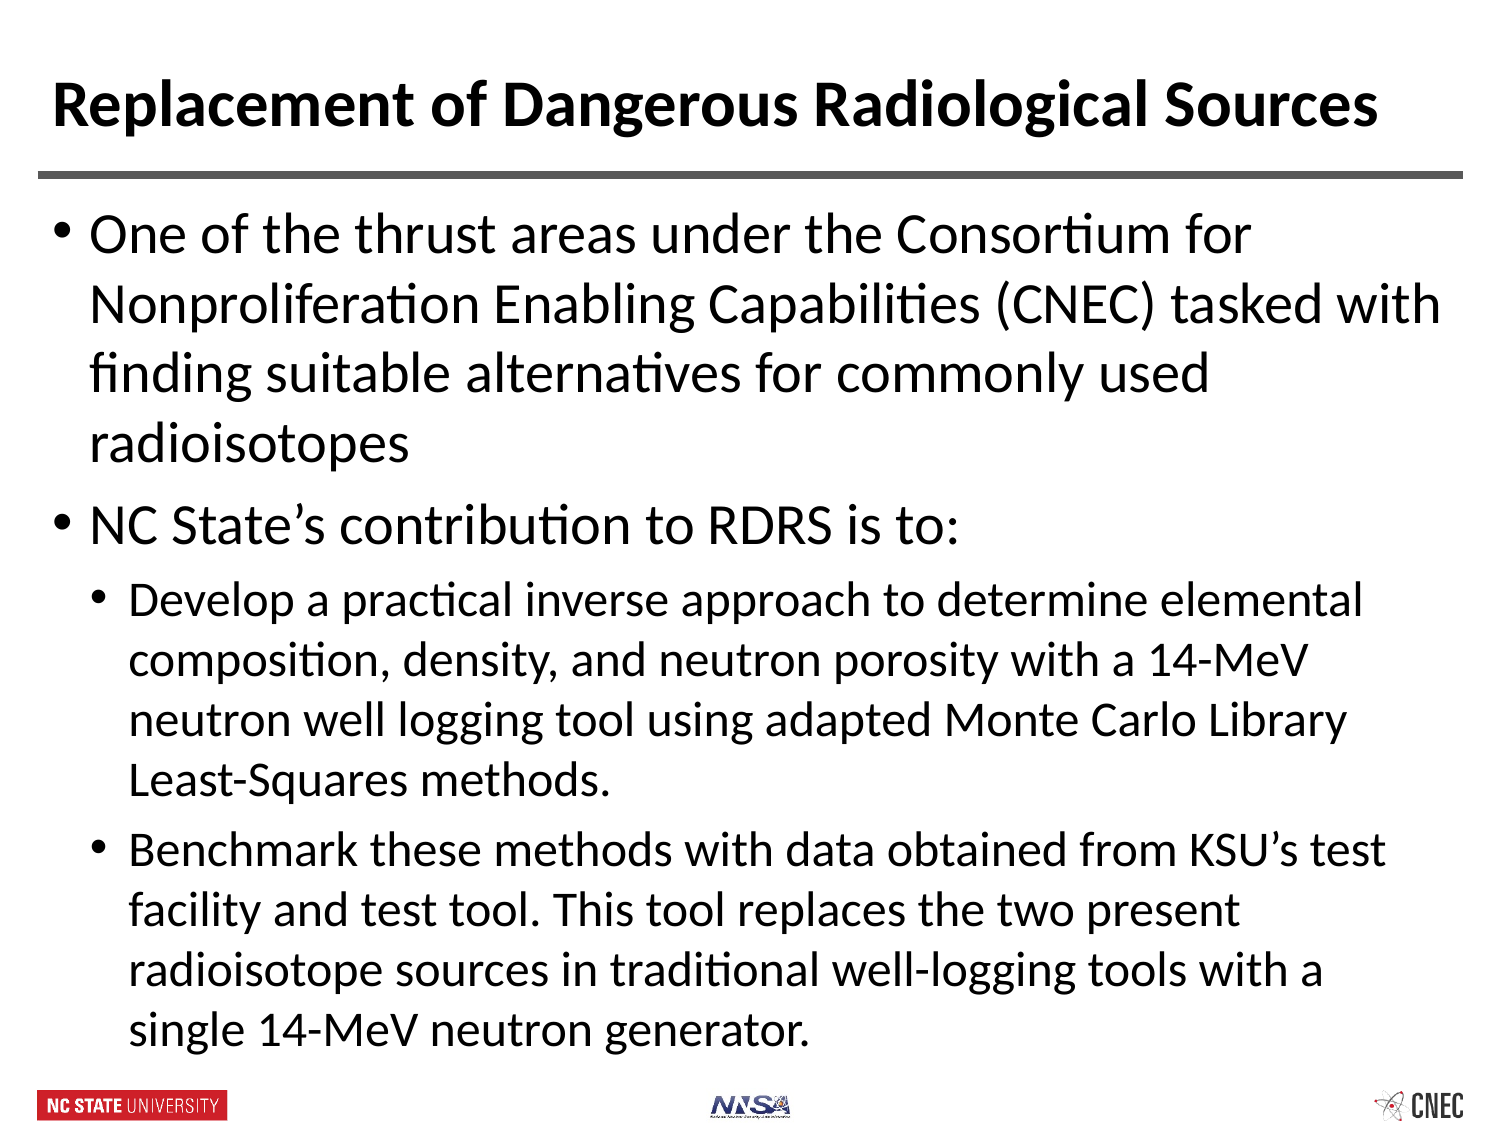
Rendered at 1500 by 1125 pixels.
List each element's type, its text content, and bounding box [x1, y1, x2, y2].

picture [1374, 1090, 1463, 1121]
title Replacement of Dangerous Radiological Sources [37, 37, 1463, 163]
picture [706, 1088, 794, 1123]
picture [37, 1090, 228, 1121]
list One of the thrust areas under the Consortium for Nonproliferation Enabling Capabilities (CNEC) tasked with finding suitable alternatives for commonly used radioisotopes NC State’s contribution to RDRS is to: Develop a practical inverse approach to determine elemental composition, density, and neutron porosity with a 14-MeV neutron well logging tool using adapted Monte Carlo Library Least-Squares methods. Benchmark these methods with data obtained from KSU’s test facility and test tool. This tool replaces the two present radioisotope sources in traditional well-logging tools with a single 14-MeV neutron generator. [37, 187, 1463, 1088]
